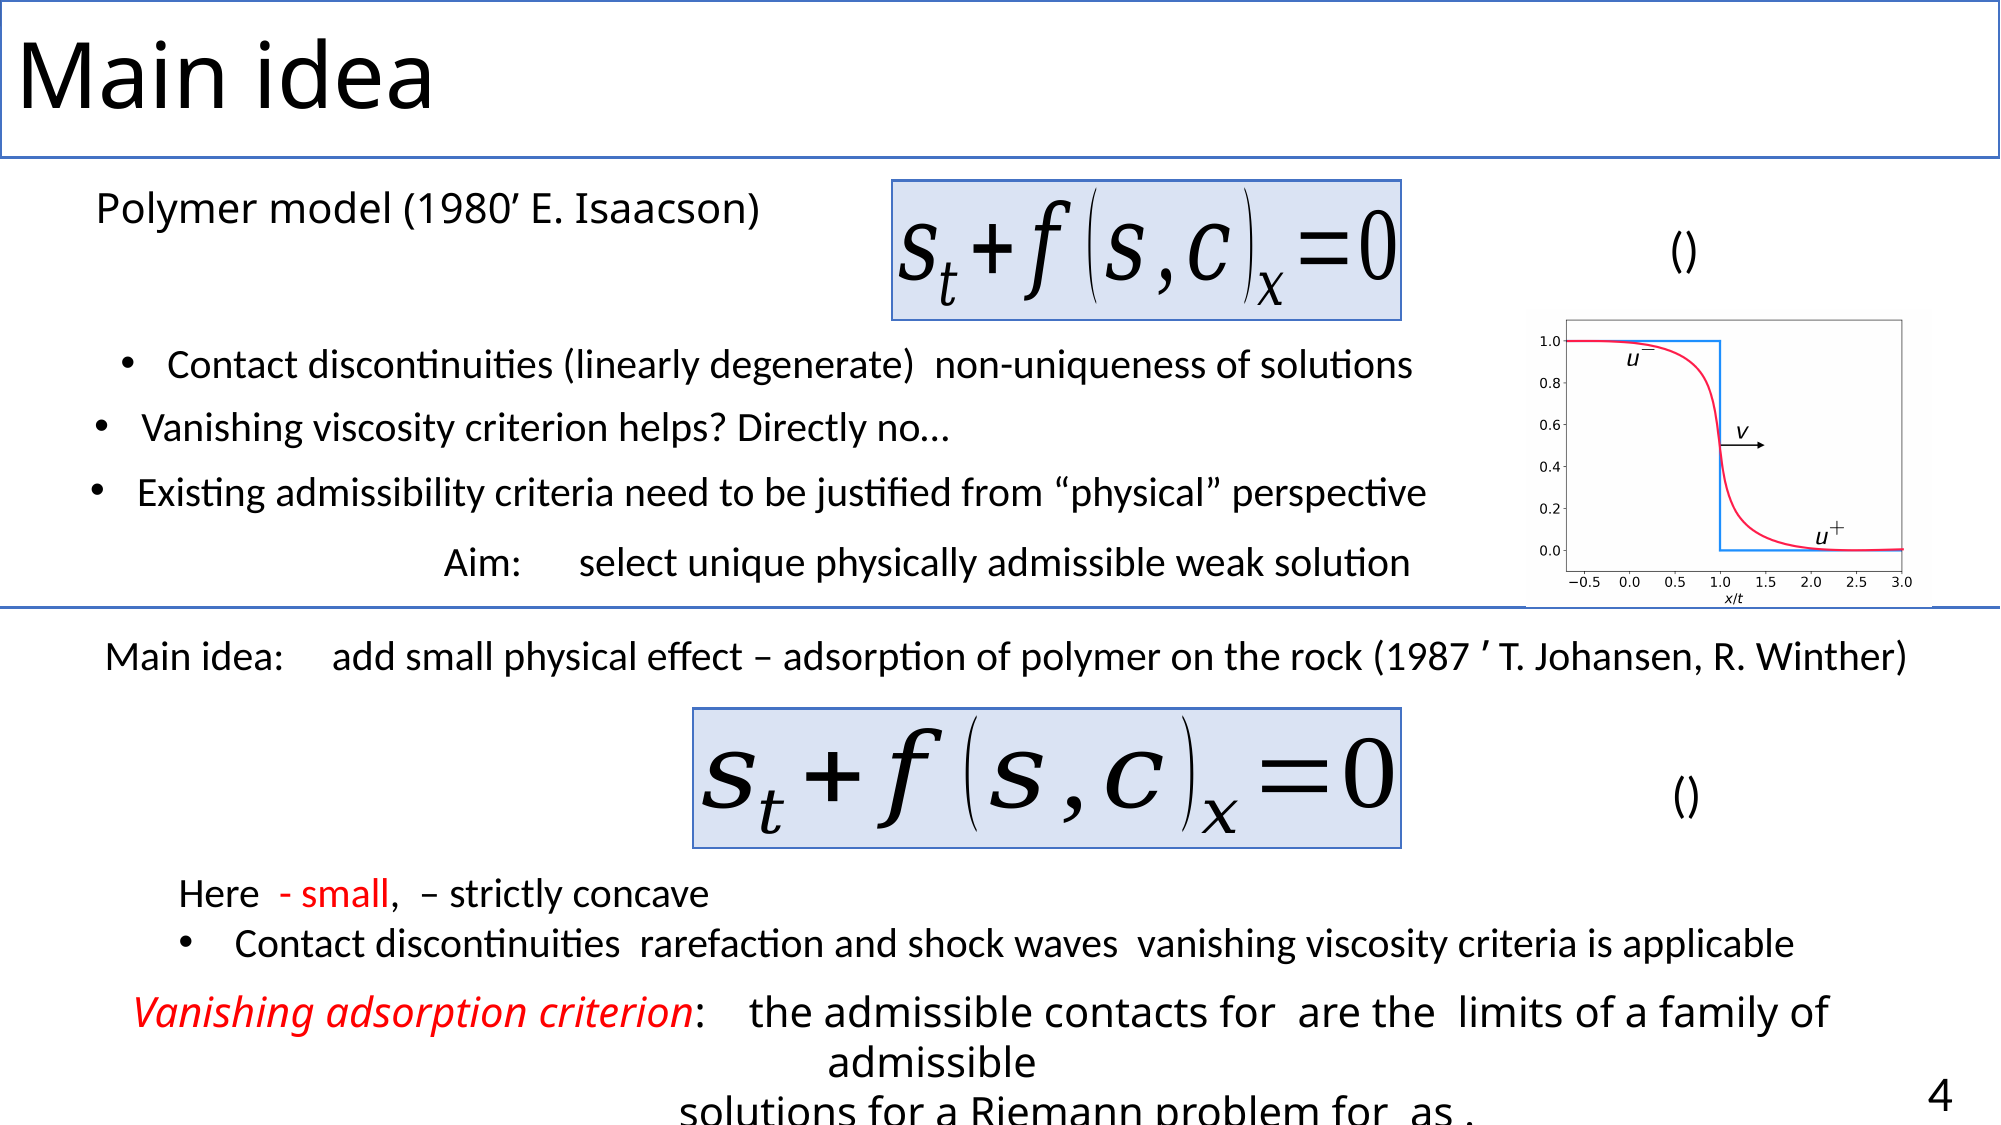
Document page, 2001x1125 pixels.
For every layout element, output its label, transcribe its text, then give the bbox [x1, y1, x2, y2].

text_box 4 [1901, 1054, 1991, 1125]
text_box Main idea: add small physical effect – adsorption of polymer on the rock (1987 ’ T. Johansen, R. Winther) [89, 621, 1924, 687]
text_box Polymer model (1980’ E. Isaacson) [80, 174, 1103, 240]
text_box Vanishing viscosity criterion helps? Directly no… [79, 392, 1108, 458]
text_box Existing admissibility criteria need to be justified from “physical” perspective [75, 457, 1525, 522]
text_box Aim: select unique physically admissible weak solution [429, 526, 1427, 592]
title Main idea [0, 0, 2000, 158]
picture [1525, 309, 1932, 607]
